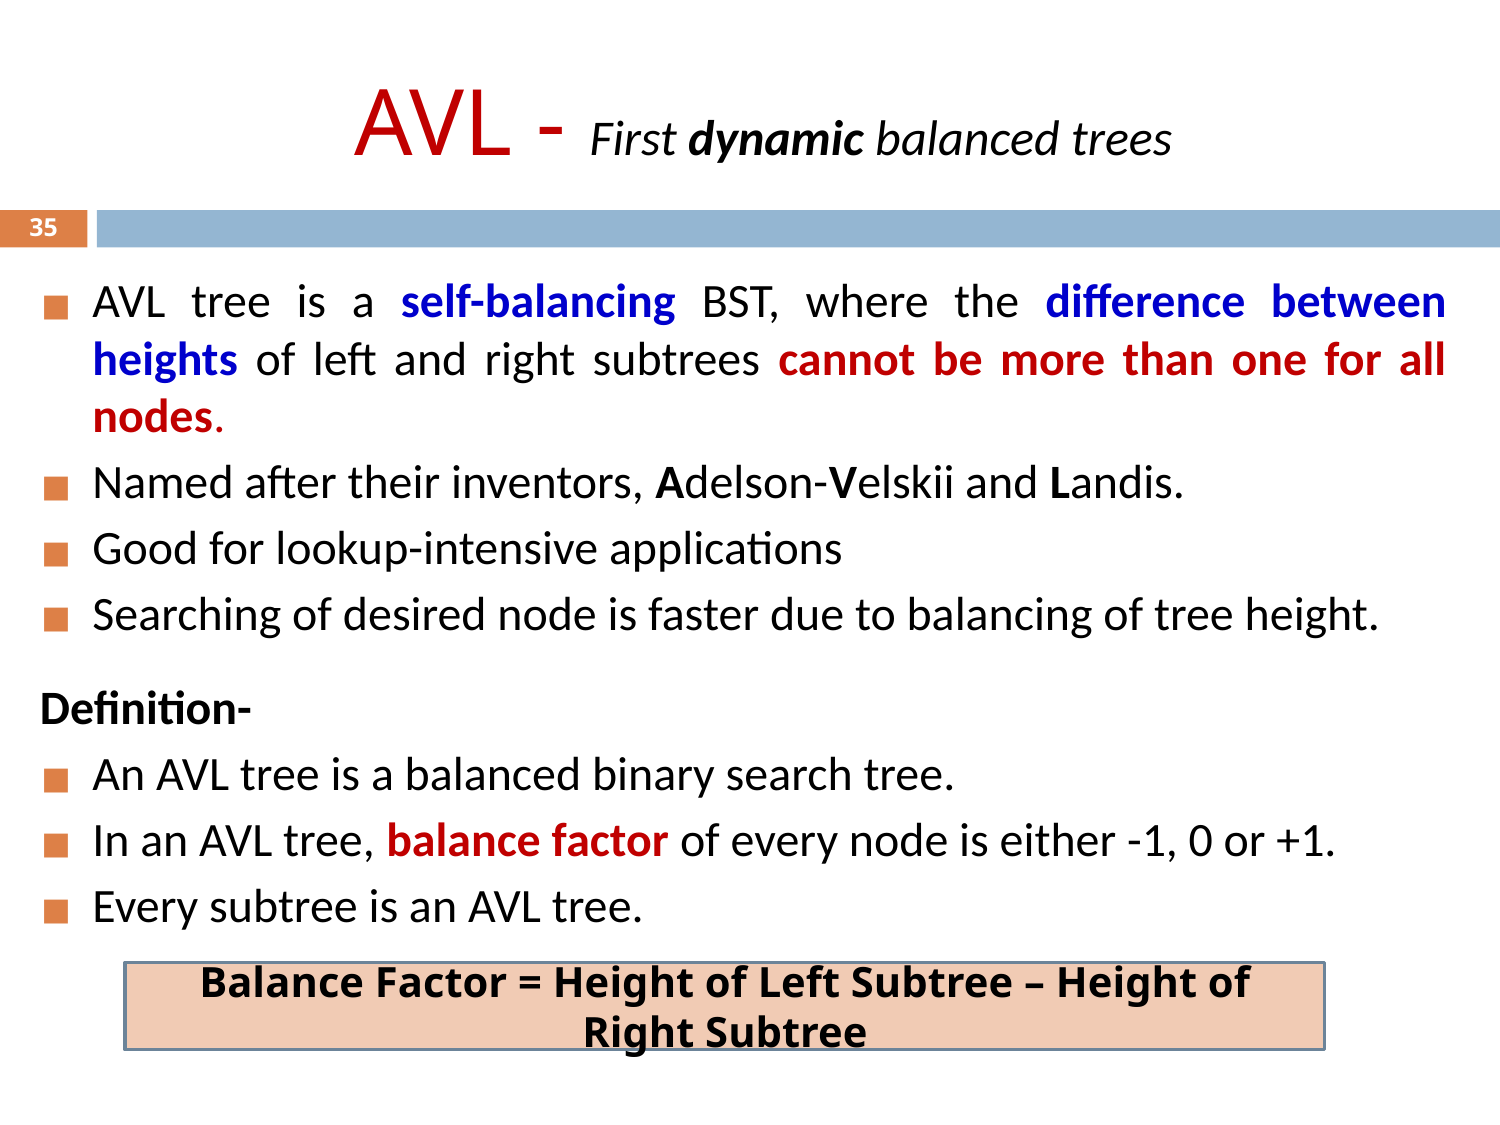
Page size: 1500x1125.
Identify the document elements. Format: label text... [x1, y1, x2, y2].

slide_number 35 [0, 208, 88, 249]
list AVL tree is a self-balancing BST, where the difference between heights of left and right subtrees cannot be more than one for all nodes. Named after their inventors, Adelson-Velskii and Landis. Good for lookup-intensive applications Searching of desired node is faster due to balancing of tree height. Definition- An AVL tree is a balanced binary search tree. In an AVL tree, balance factor of every node is either -1, 0 or +1. Every subtree is an AVL tree. [24, 262, 1463, 938]
text_box Balance Factor = Height of Left Subtree – Height of Right Subtree [124, 962, 1325, 1050]
title AVL - First dynamic balanced trees [100, 37, 1438, 200]
